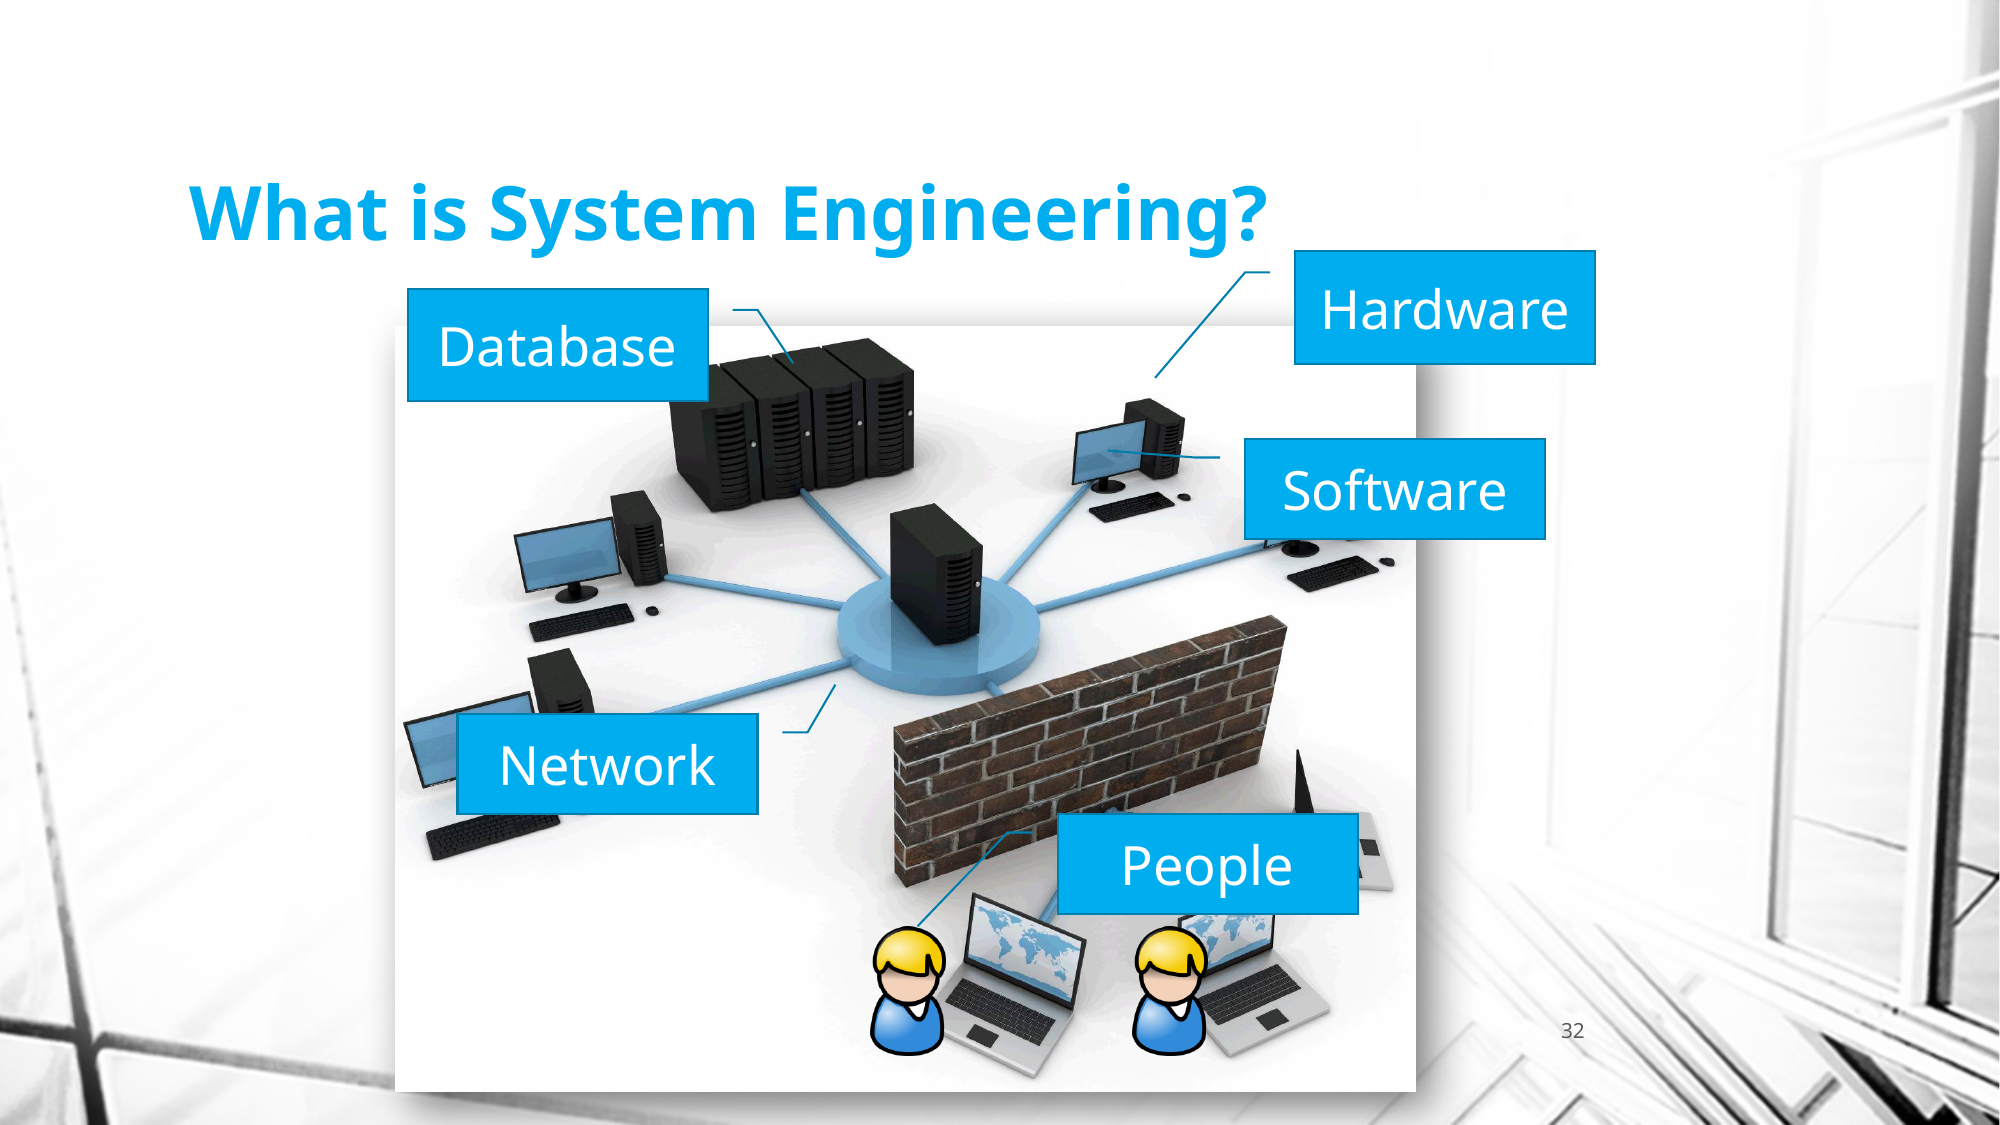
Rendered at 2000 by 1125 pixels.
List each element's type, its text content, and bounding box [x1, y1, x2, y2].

text_box Database [407, 288, 708, 324]
picture [0, 0, 2000, 1125]
text_box Software [1420, 438, 1546, 539]
slide_number 32 [1420, 1009, 1600, 1055]
text_box Hardware [1295, 251, 1596, 364]
title What is System Engineering? [174, 87, 1600, 263]
